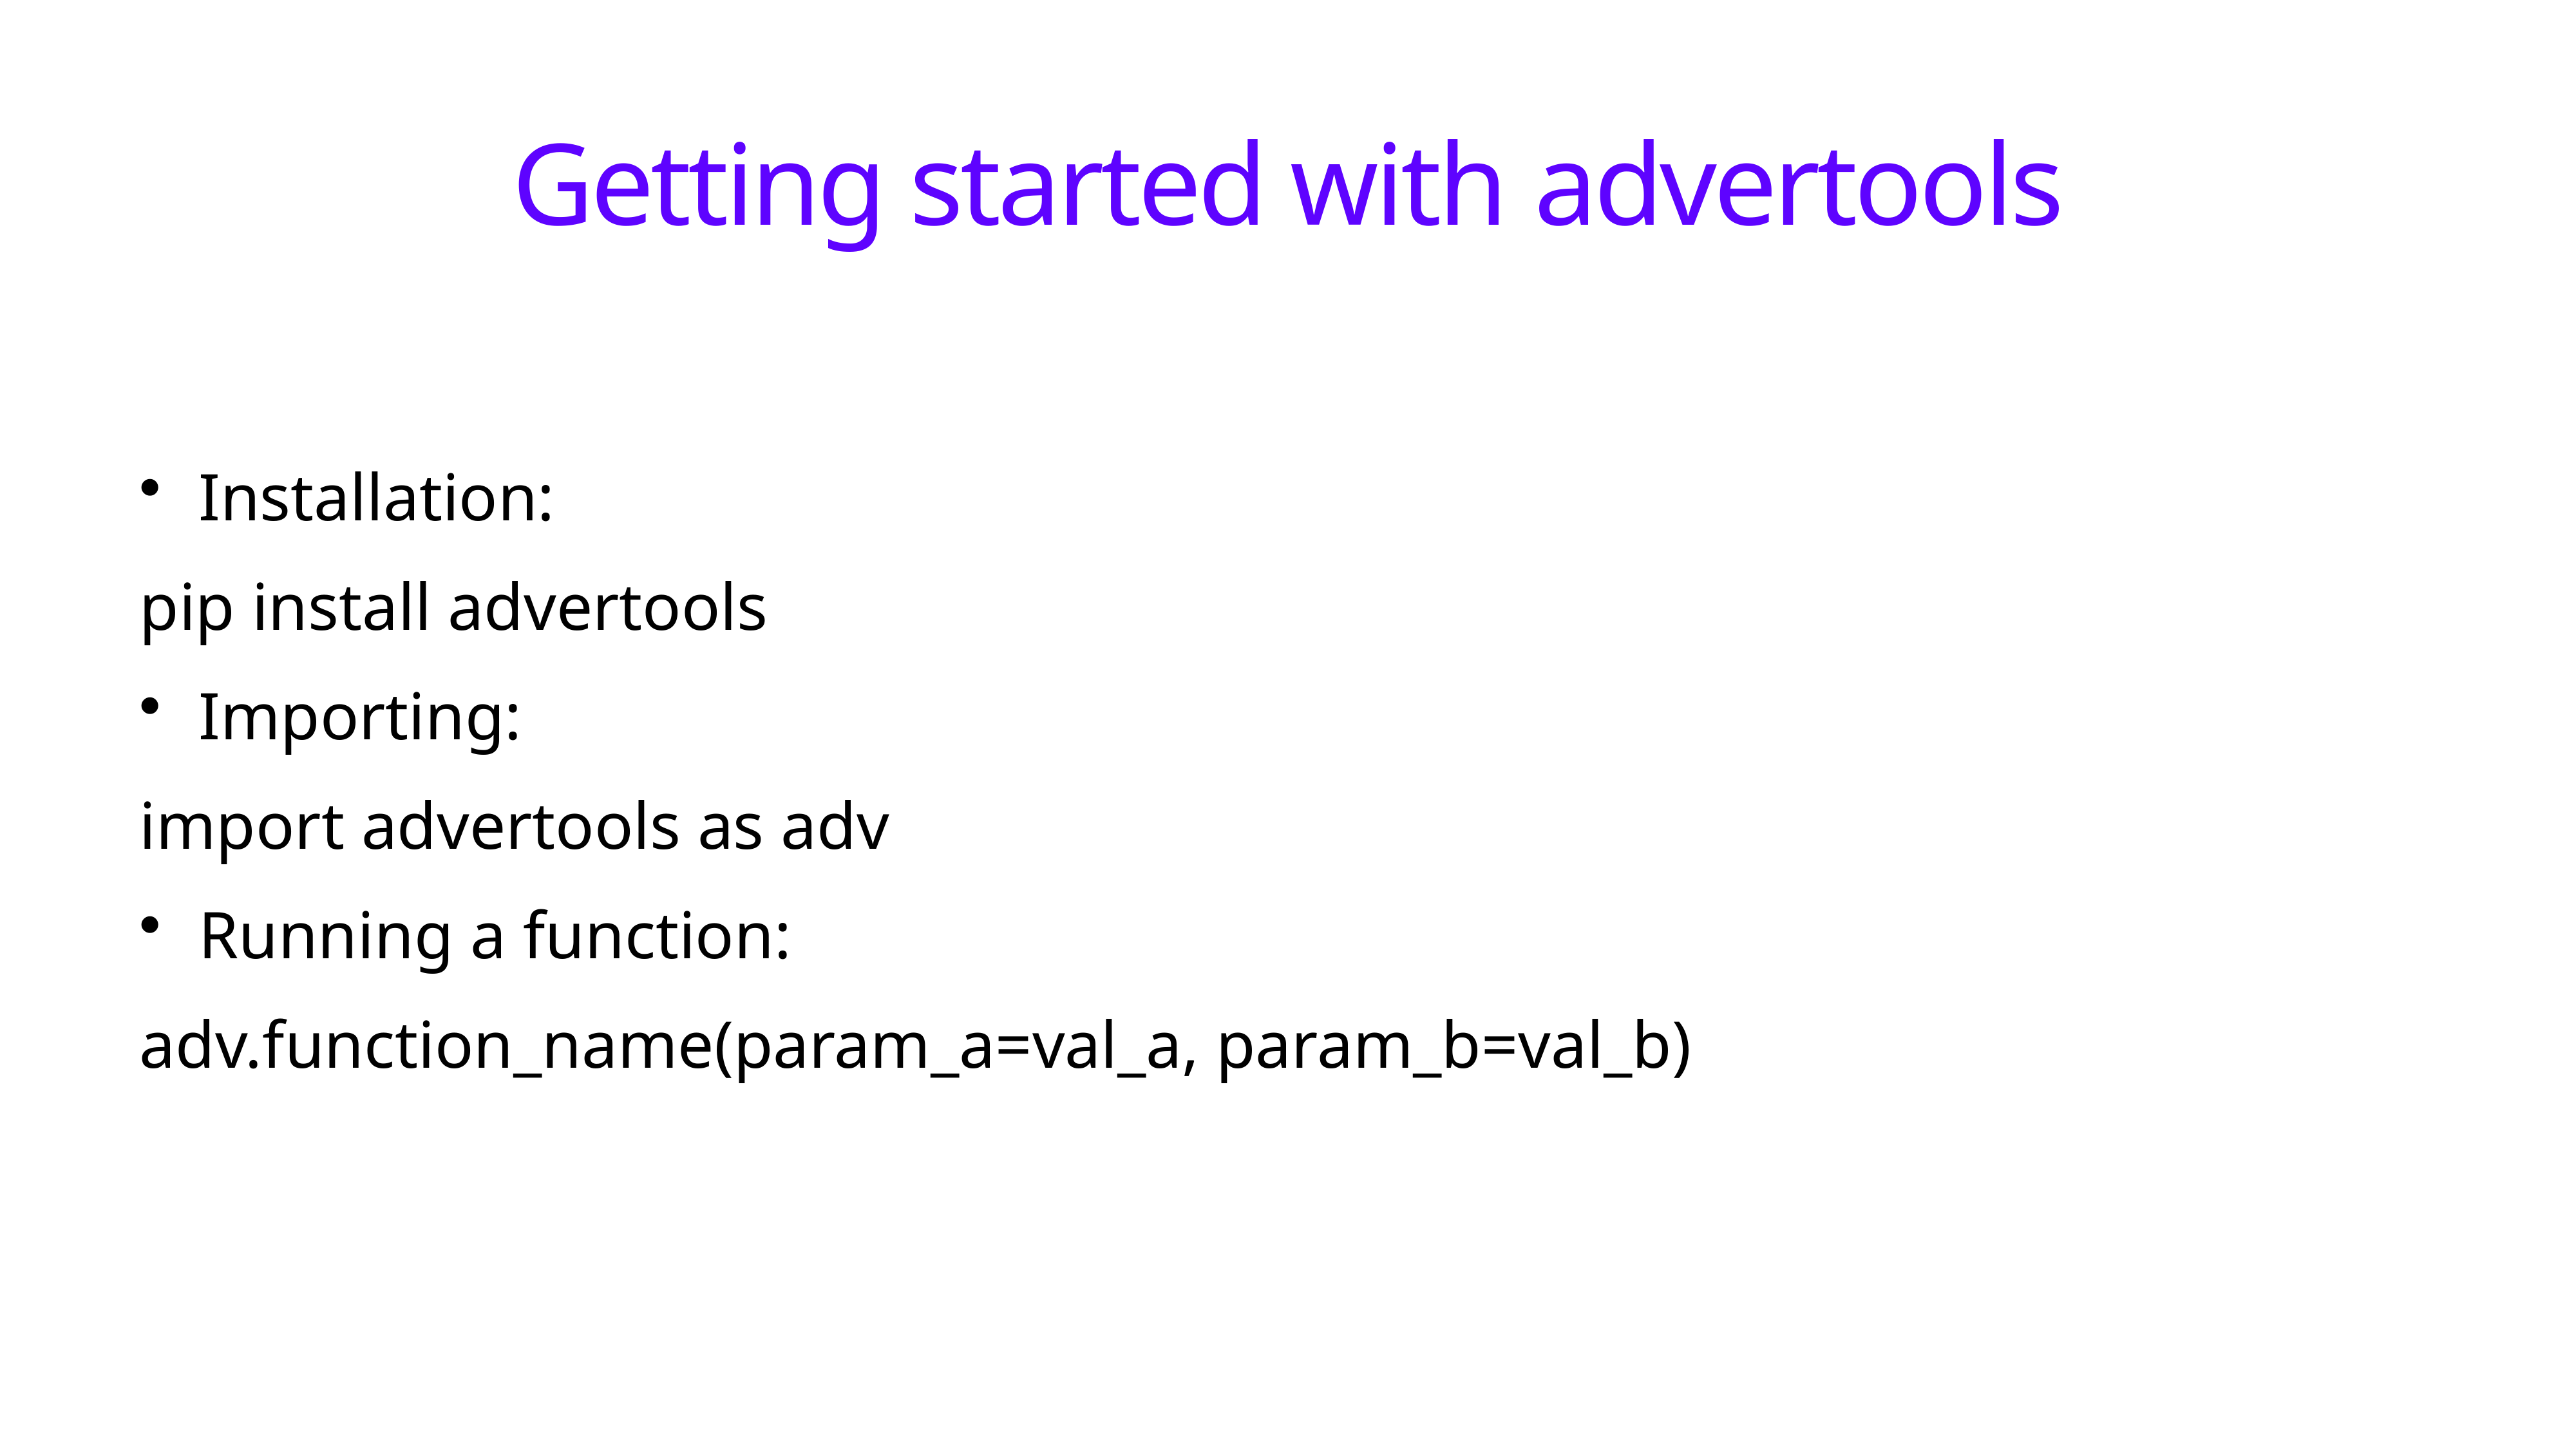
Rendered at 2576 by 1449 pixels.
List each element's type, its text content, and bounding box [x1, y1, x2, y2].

list Installation: pip install advertools Importing: import advertools as adv Running a function: adv.function_name(param_a=val_a, param_b=val_b) [133, 450, 2443, 1342]
title Getting started with advertools [133, 88, 2443, 253]
